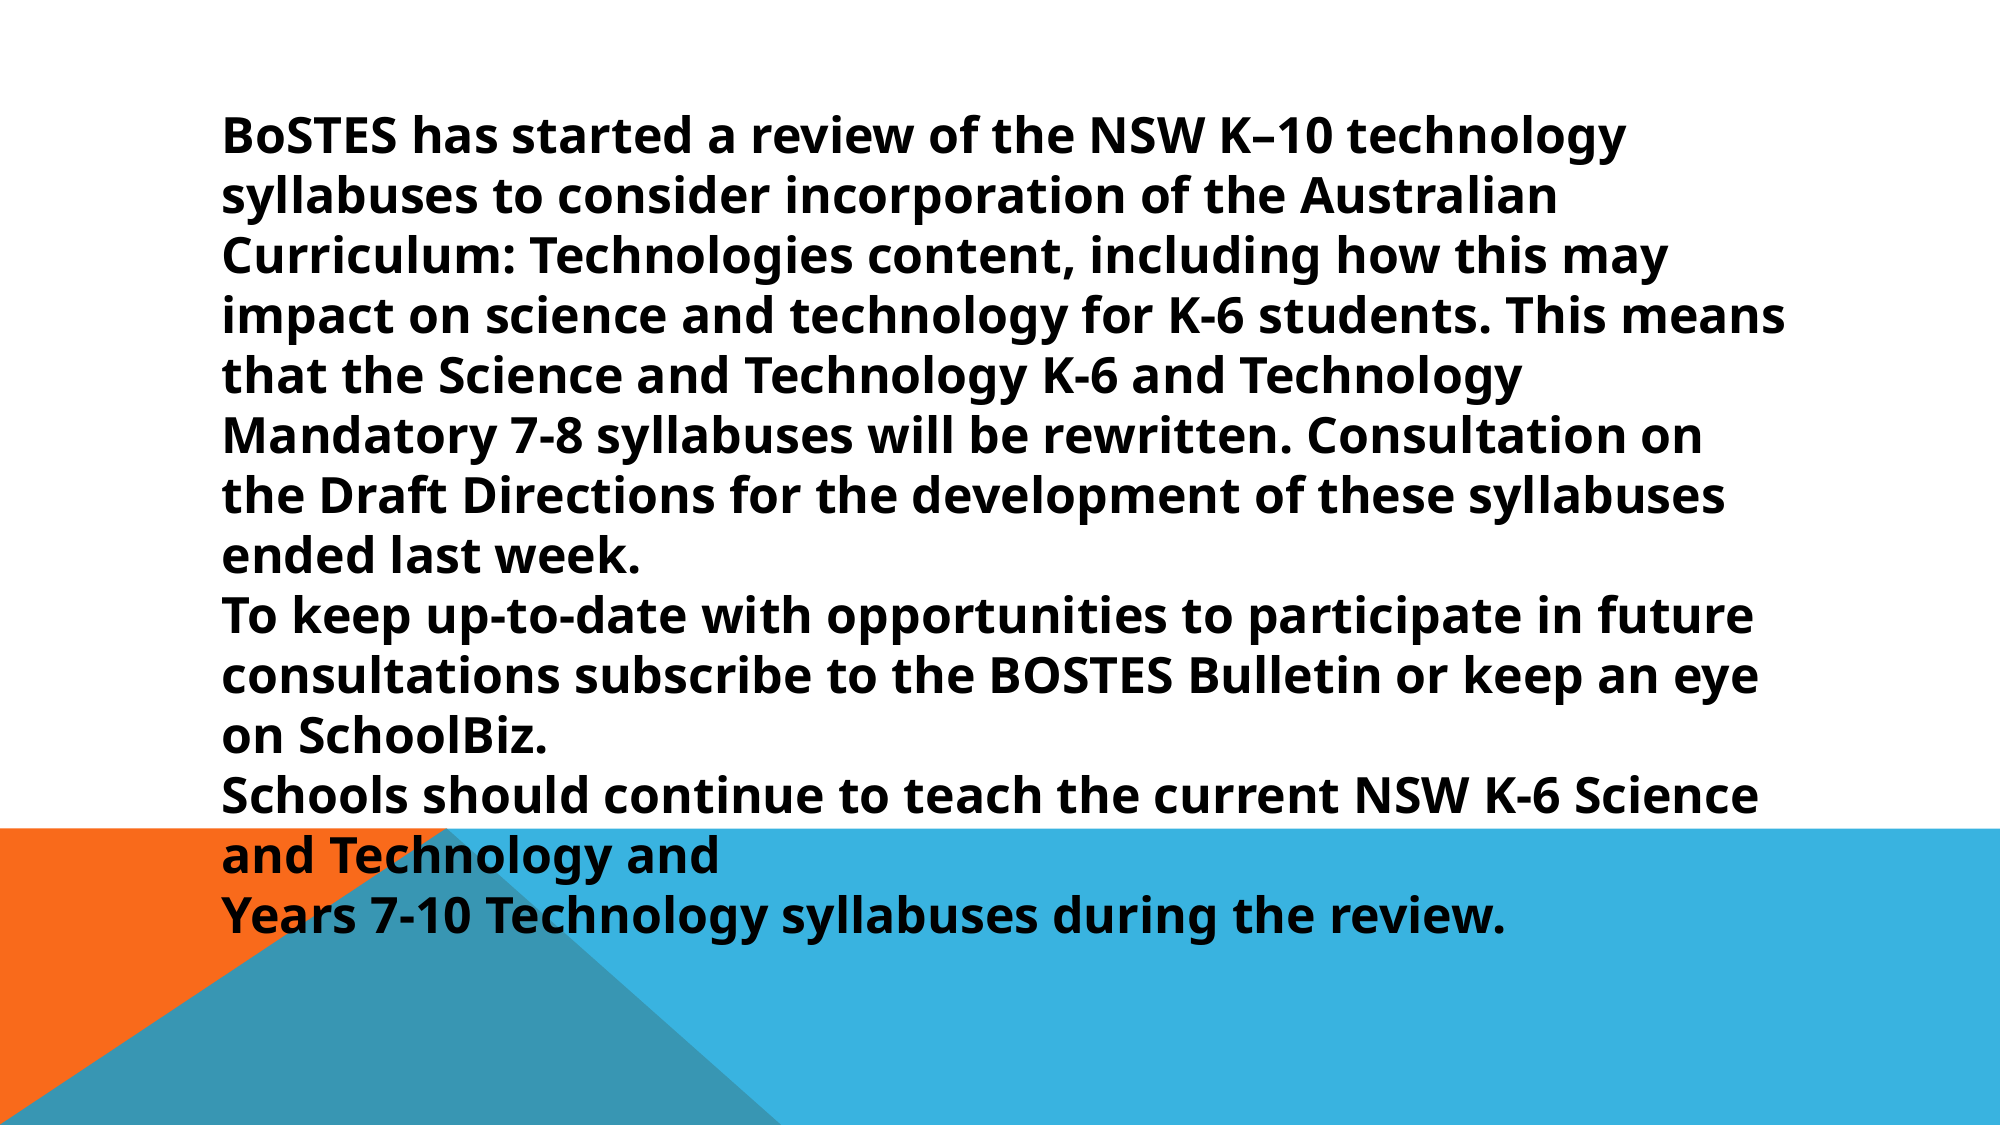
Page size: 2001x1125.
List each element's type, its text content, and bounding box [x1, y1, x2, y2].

text_box BoSTES has started a review of the NSW K–10 technology syllabuses to consider incorporation of the Australian Curriculum: Technologies content, including how this may impact on science and technology for K-6 students. This means that the Science and Technology K-6 and Technology Mandatory 7-8 syllabuses will be rewritten. Consultation on the Draft Directions for the development of these syllabuses ended last week. To keep up-to-date with opportunities to participate in future consultations subscribe to the BOSTES Bulletin or keep an eye on SchoolBiz. Schools should continue to teach the current NSW K-6 Science and Technology and Years 7-10 Technology syllabuses during the review. [206, 95, 1813, 951]
